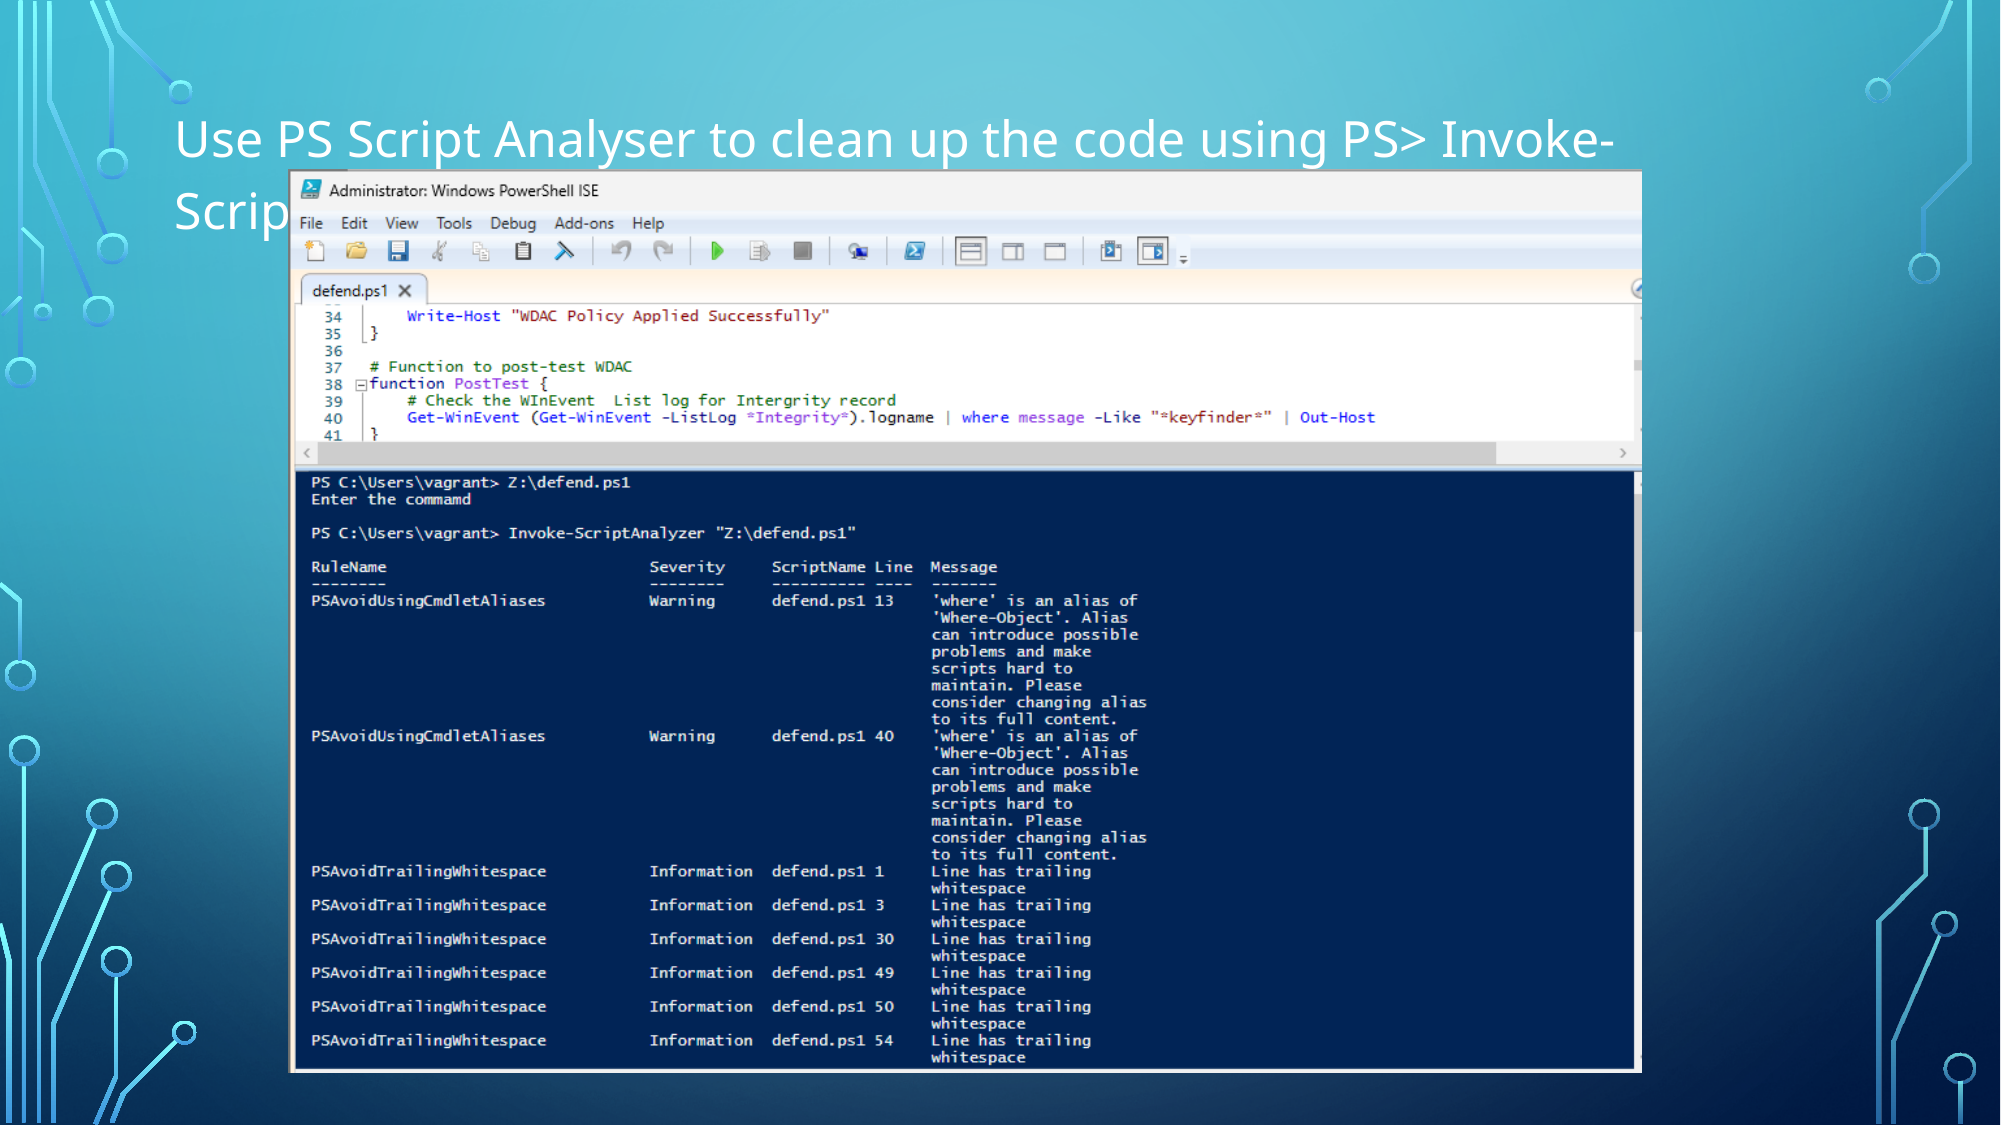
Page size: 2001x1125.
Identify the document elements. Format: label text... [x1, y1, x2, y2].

list Use PS Script Analyser to clean up the code using PS> Invoke-ScriptAnalyzer [159, 88, 1785, 249]
picture [287, 168, 1643, 1074]
